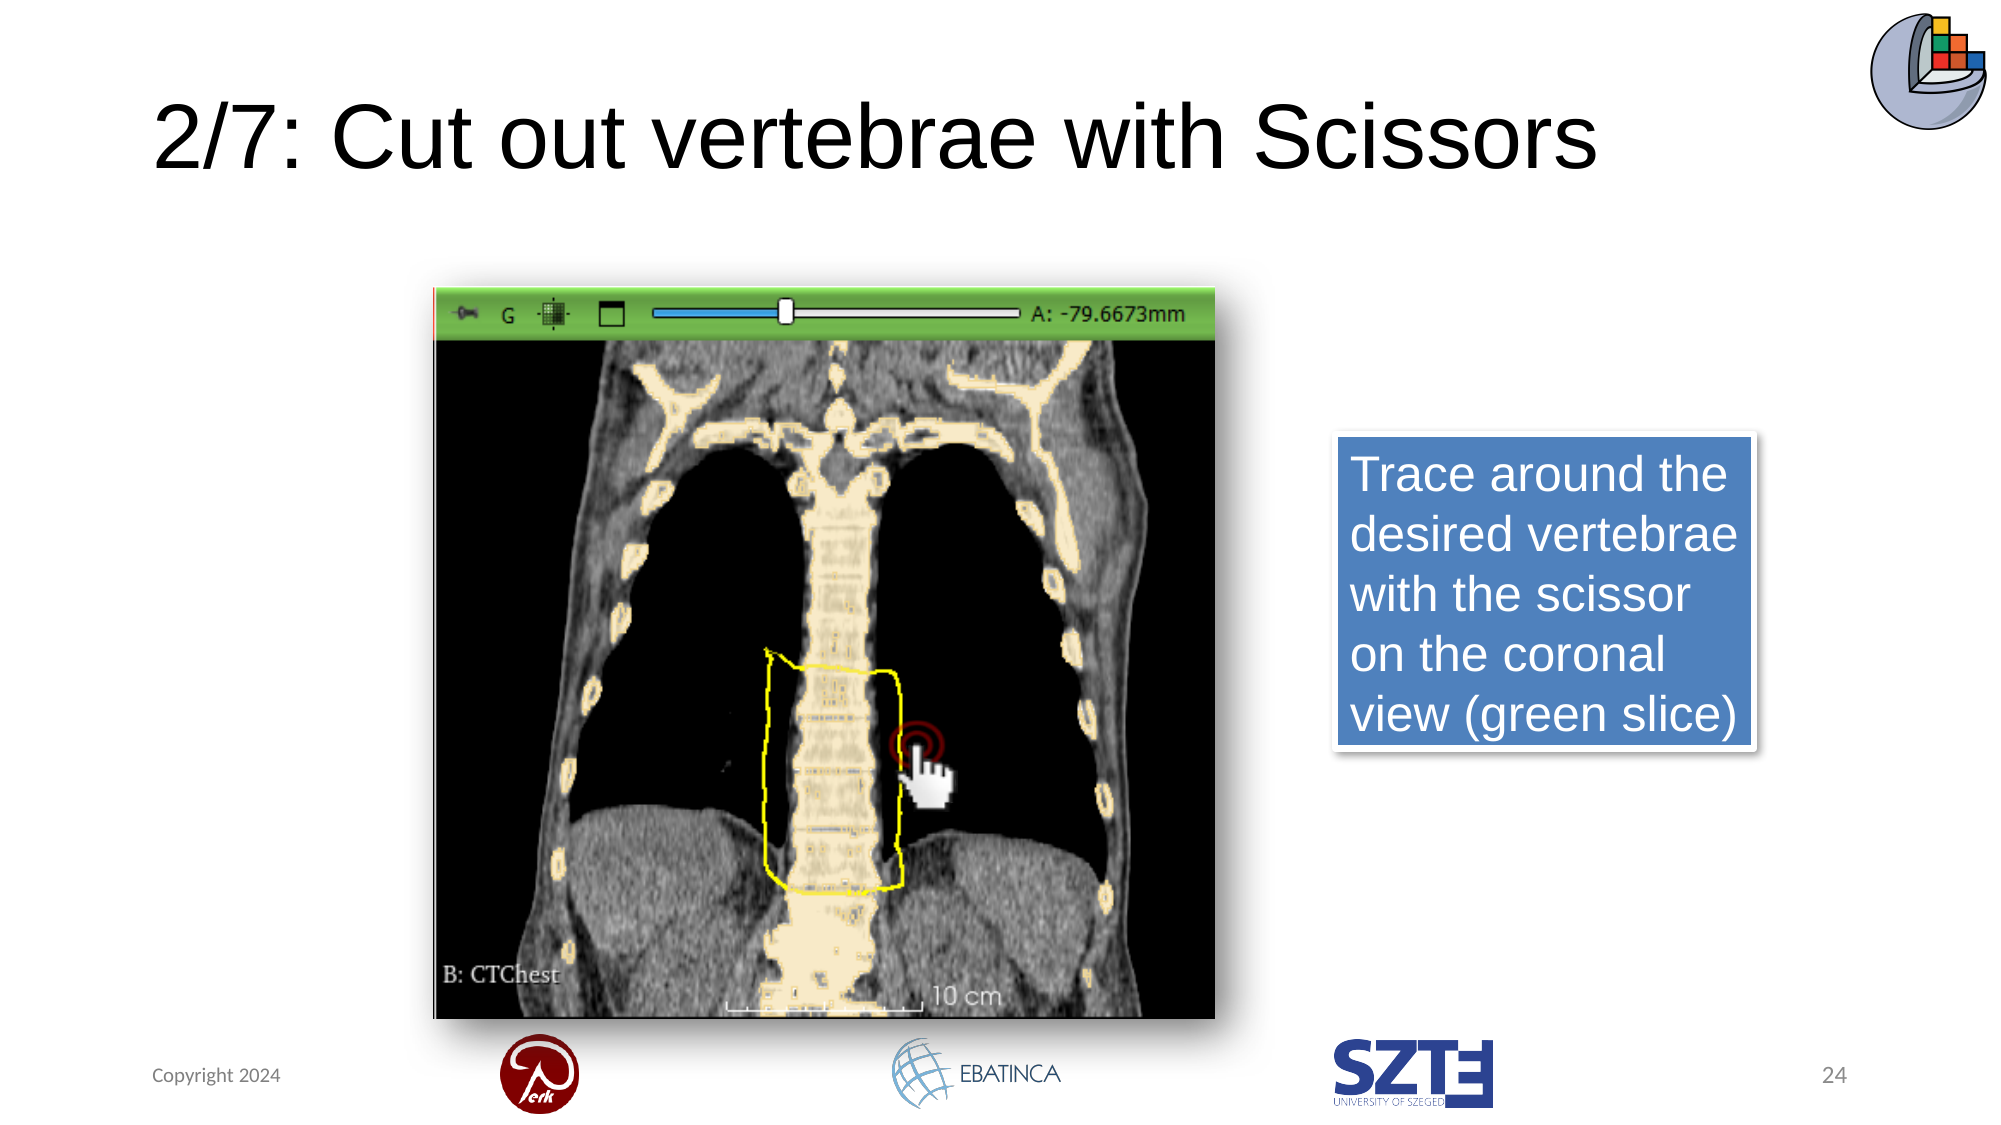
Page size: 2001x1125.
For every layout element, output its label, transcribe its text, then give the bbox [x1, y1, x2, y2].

text_box Trace around the desired vertebrae with the scissor on the coronal view (green slice) [1334, 433, 1755, 749]
picture [500, 1034, 579, 1114]
slide_number 24 [1412, 1043, 1863, 1104]
picture [892, 1038, 1061, 1109]
picture [1869, 12, 1988, 131]
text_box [433, 286, 1215, 1019]
title 2/7: Cut out vertebrae with Scissors [137, 30, 1863, 248]
picture [1334, 1039, 1493, 1108]
